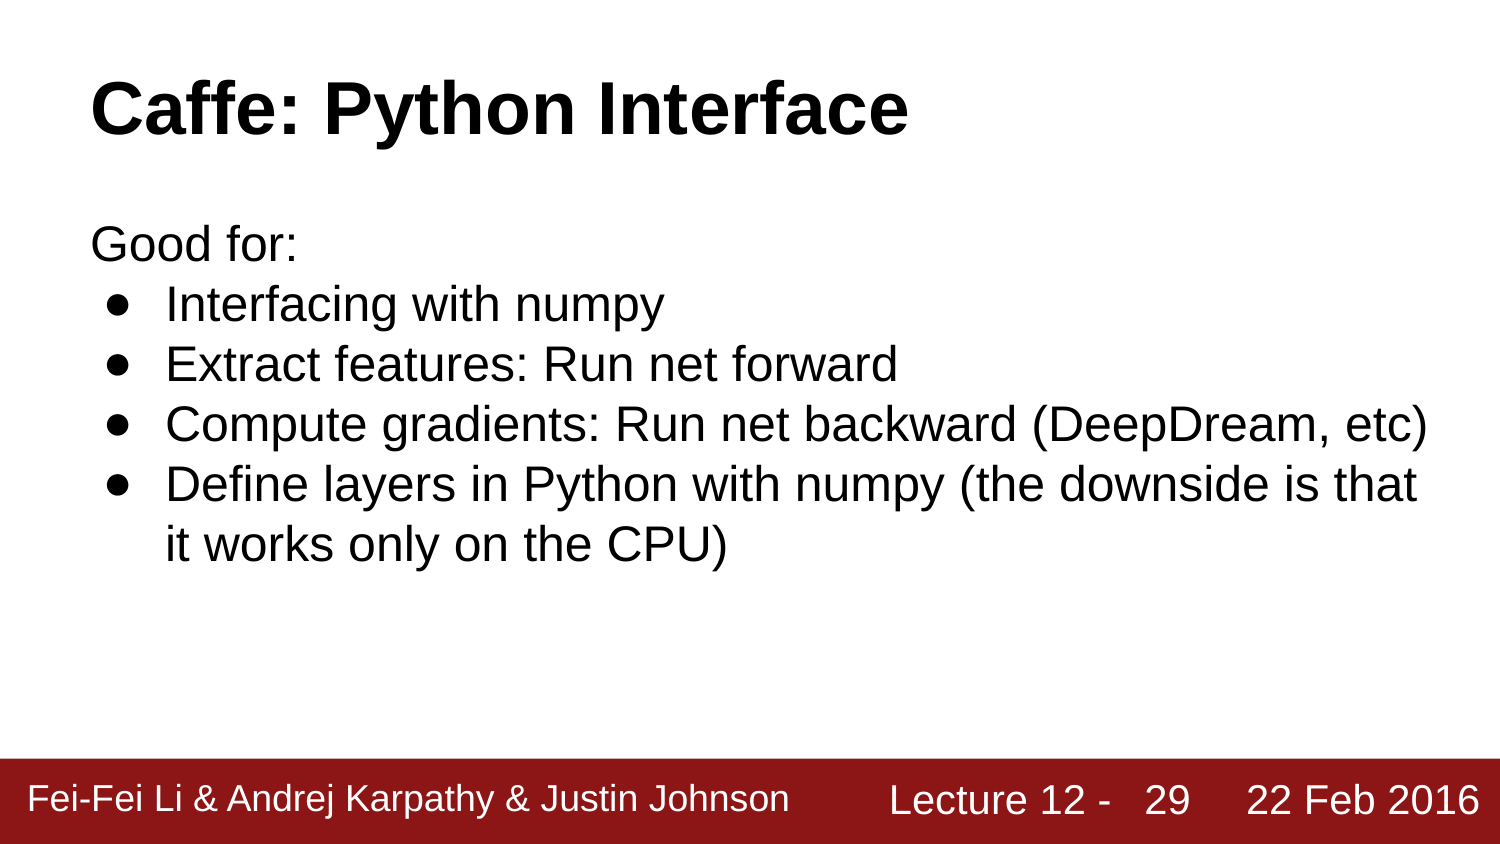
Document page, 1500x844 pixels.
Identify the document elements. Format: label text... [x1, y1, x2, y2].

slide_number 29 [1067, 765, 1206, 830]
list Good for: Interfacing with numpy Extract features: Run net forward Compute gradients: Run net backward (DeepDream, etc) Define layers in Python with numpy (the downside is that it works only on the CPU) [75, 196, 1467, 750]
title Caffe: Python Interface [75, 33, 1425, 175]
